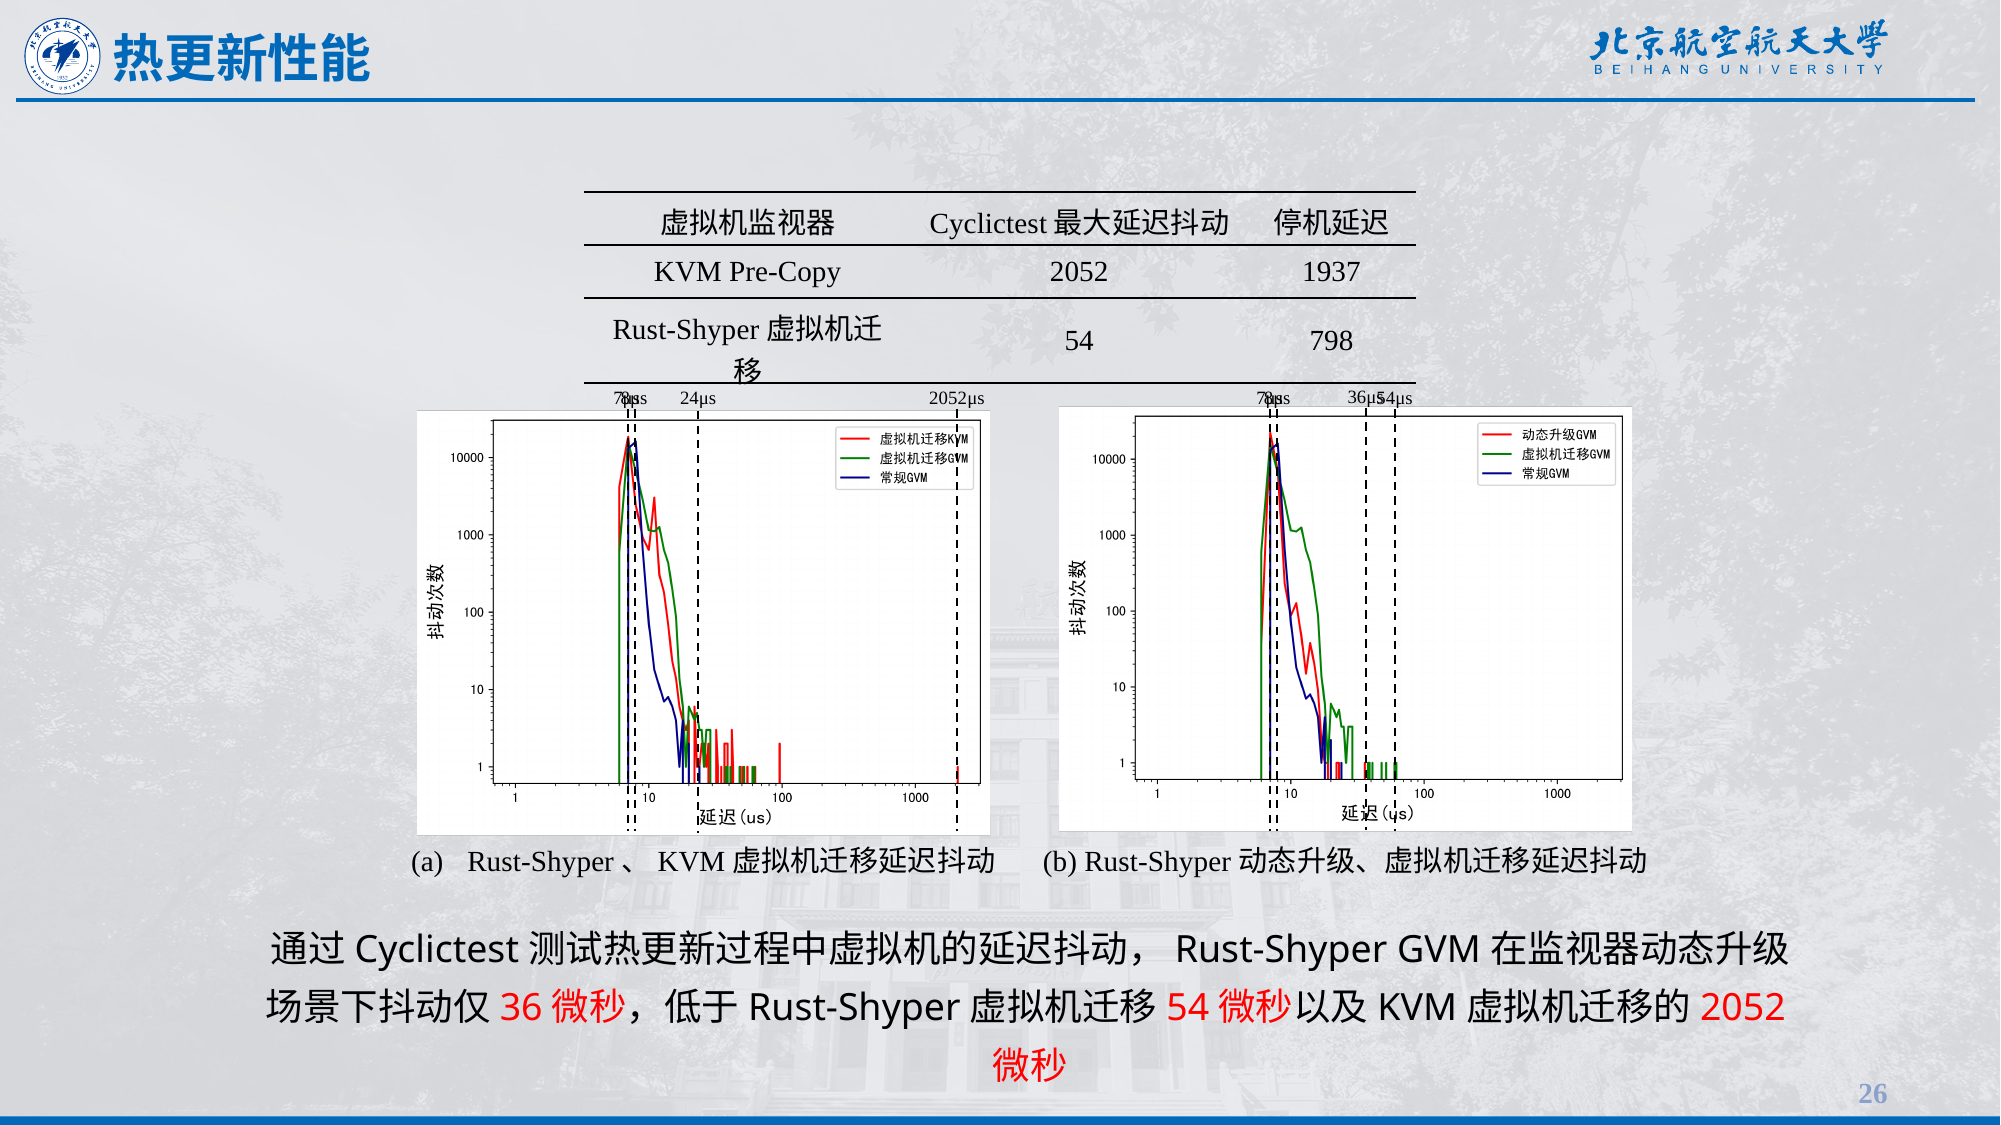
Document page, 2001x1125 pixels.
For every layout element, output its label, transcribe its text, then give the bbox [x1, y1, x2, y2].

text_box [664, 378, 732, 833]
table_cell 54 [911, 299, 1248, 382]
list 热更新性能 [112, 25, 869, 97]
table_header 虚拟机监视器 [584, 193, 911, 244]
table_header Cyclictest最大延迟抖动 [911, 193, 1248, 244]
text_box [1220, 378, 1319, 832]
table_cell KVM Pre-Copy [584, 246, 911, 297]
text_box Rust-Shyper、KVM虚拟机迁移延迟抖动 [392, 835, 1014, 886]
table_cell 1937 [1248, 246, 1416, 297]
picture [1444, 406, 1632, 832]
table_cell 2052 [911, 246, 1248, 297]
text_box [602, 378, 666, 832]
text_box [594, 378, 602, 832]
slide_number 26 [1437, 1080, 1888, 1105]
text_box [1345, 378, 1444, 832]
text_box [907, 378, 1006, 832]
table_cell 798 [1248, 299, 1416, 378]
picture [1059, 406, 1220, 832]
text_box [1316, 376, 1415, 830]
table_header 停机延迟 [1248, 193, 1416, 244]
picture [417, 410, 990, 836]
text_box (b) Rust-Shyper动态升级、虚拟机迁移延迟抖动 [1014, 835, 1677, 886]
table_cell Rust-Shyper虚拟机迁移 [584, 299, 911, 382]
text_box 通过Cyclictest测试热更新过程中虚拟机的延迟抖动，Rust-Shyper GVM在监视器动态升级场景下抖动仅36微秒，低于Rust-Shyper虚拟机迁移54微秒以及KVM虚拟机迁移的2052微秒 [253, 911, 1808, 1087]
